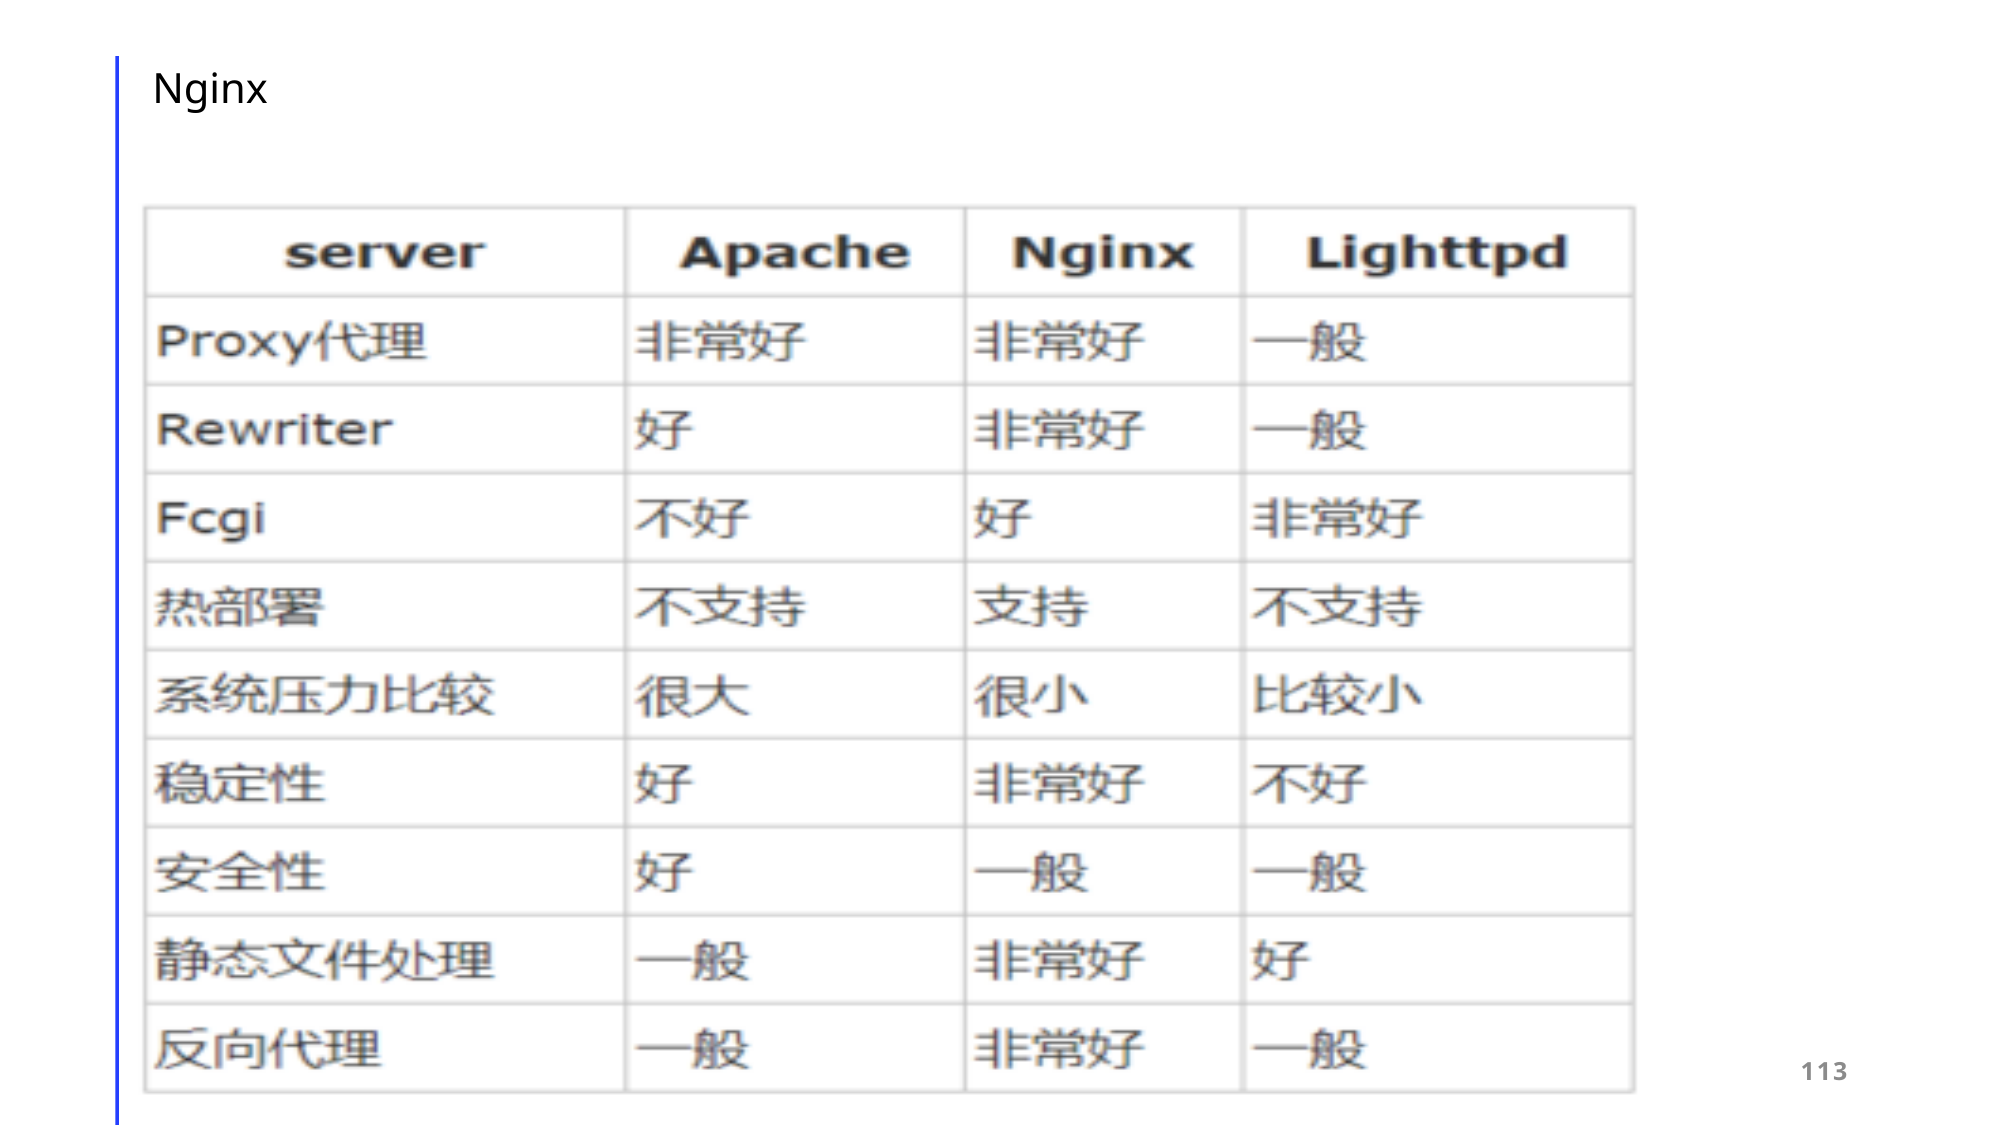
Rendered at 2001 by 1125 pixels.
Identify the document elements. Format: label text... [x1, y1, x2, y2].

title Nginx [137, 59, 1863, 120]
slide_number 113 [1645, 1042, 1863, 1103]
picture [137, 202, 1645, 1103]
